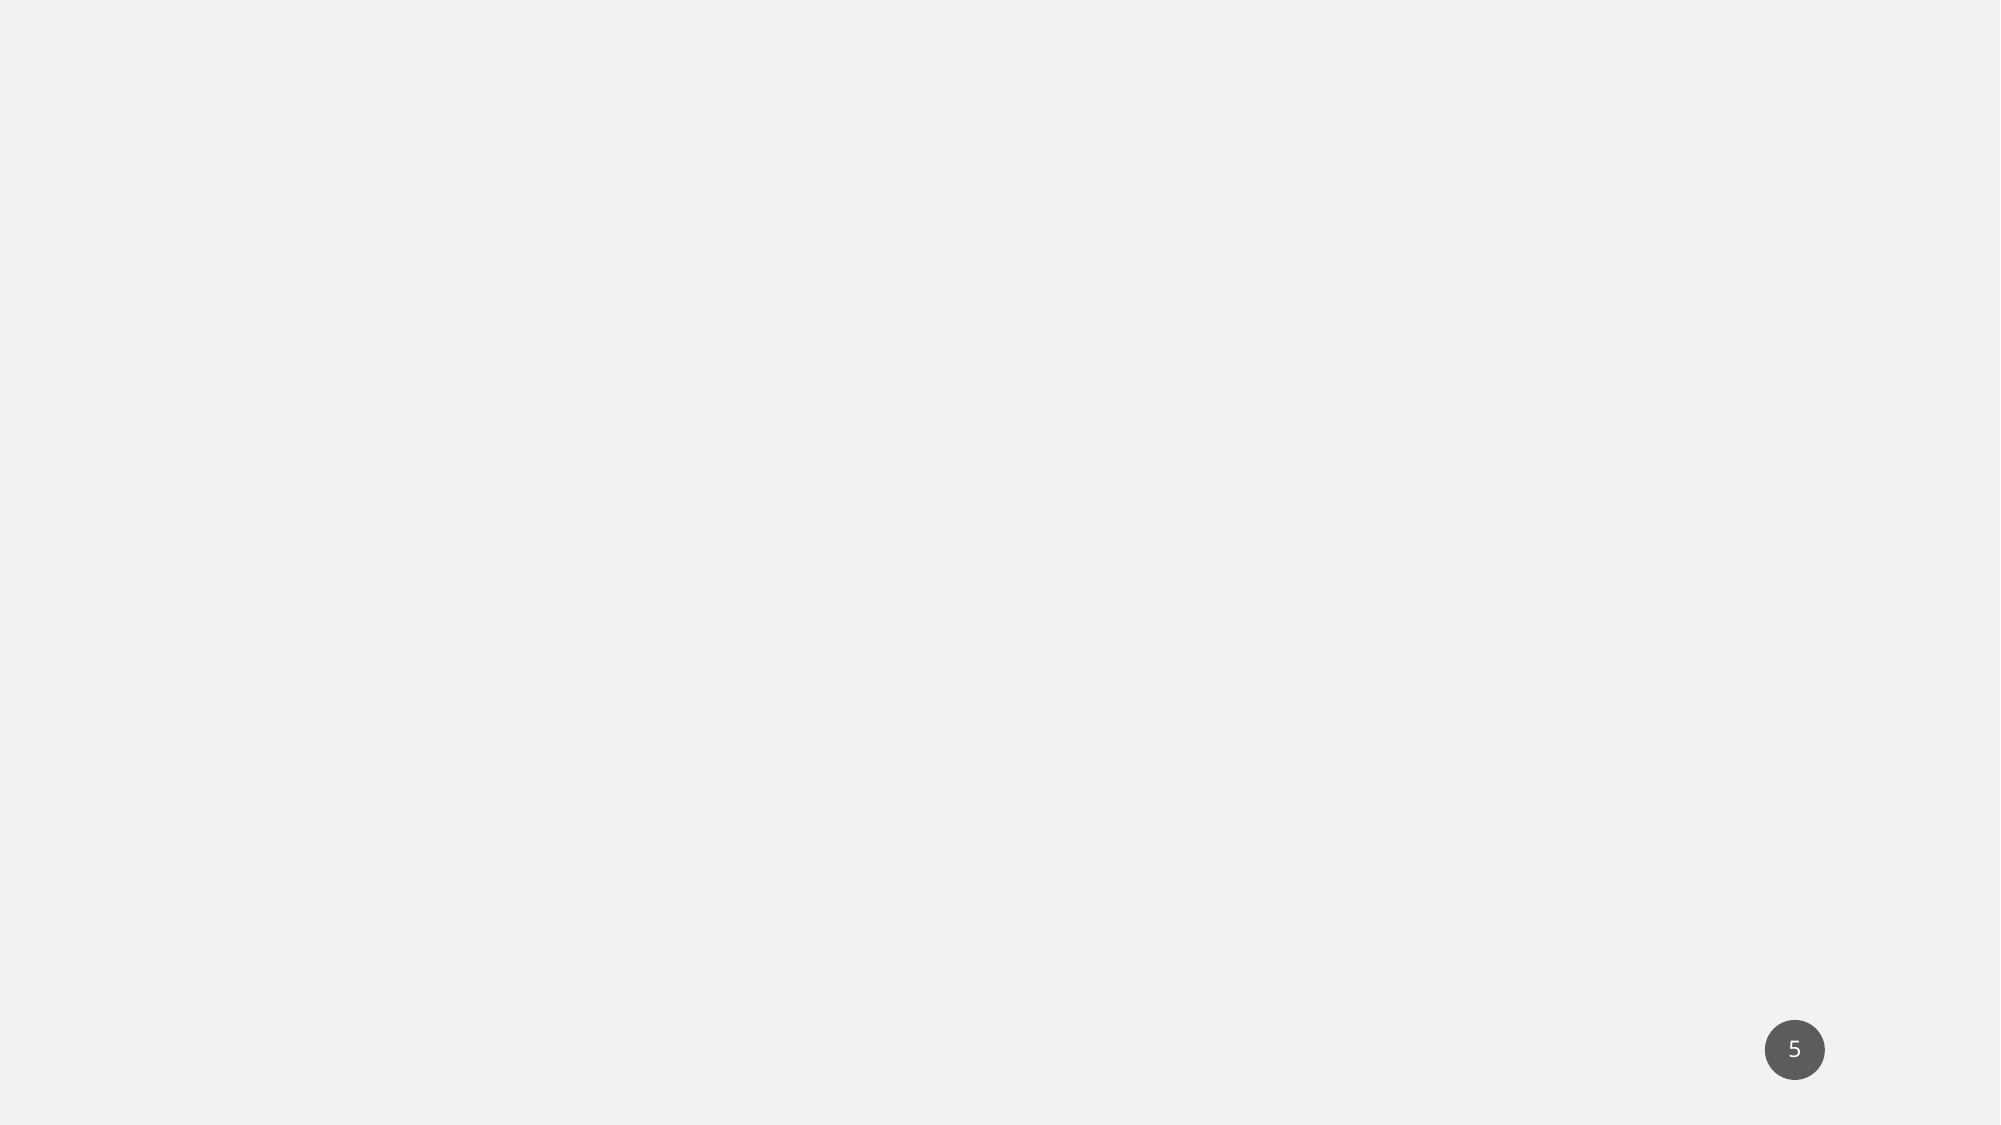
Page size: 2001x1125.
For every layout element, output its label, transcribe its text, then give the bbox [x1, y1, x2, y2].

slide_number 5 [1764, 1019, 1825, 1080]
